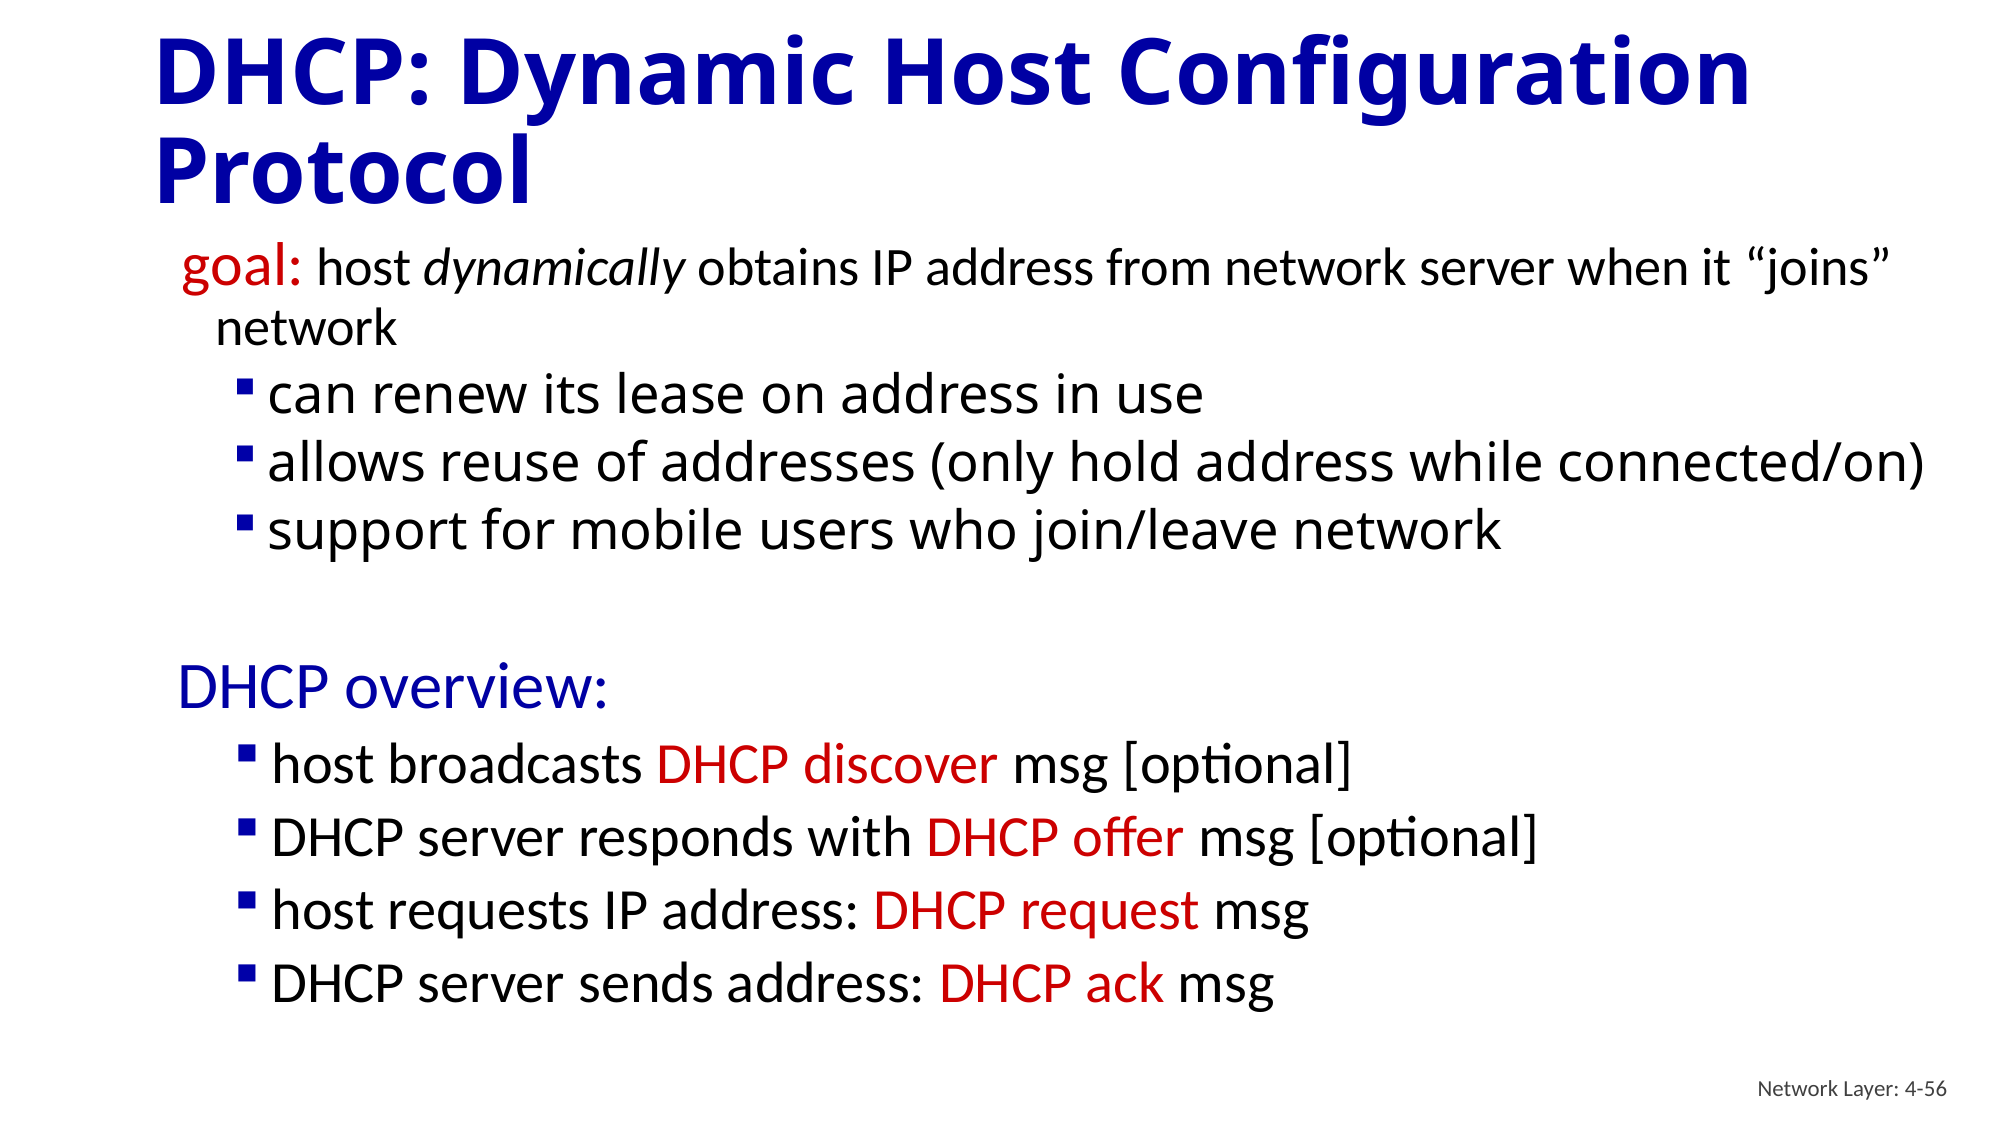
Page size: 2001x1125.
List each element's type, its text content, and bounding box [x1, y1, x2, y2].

text_box DHCP overview: host broadcasts DHCP discover msg [optional] DHCP server responds with DHCP offer msg [optional] host requests IP address: DHCP request msg DHCP server sends address: DHCP ack msg [142, 643, 1963, 1028]
title DHCP: Dynamic Host Configuration Protocol [137, 51, 1863, 198]
slide_number Network Layer: 4-56 [1512, 1056, 1963, 1117]
text_box goal: host dynamically obtains IP address from network server when it “joins” network can renew its lease on address in use allows reuse of addresses (only hold address while connected/on) support for mobile users who join/leave network [146, 224, 1968, 605]
